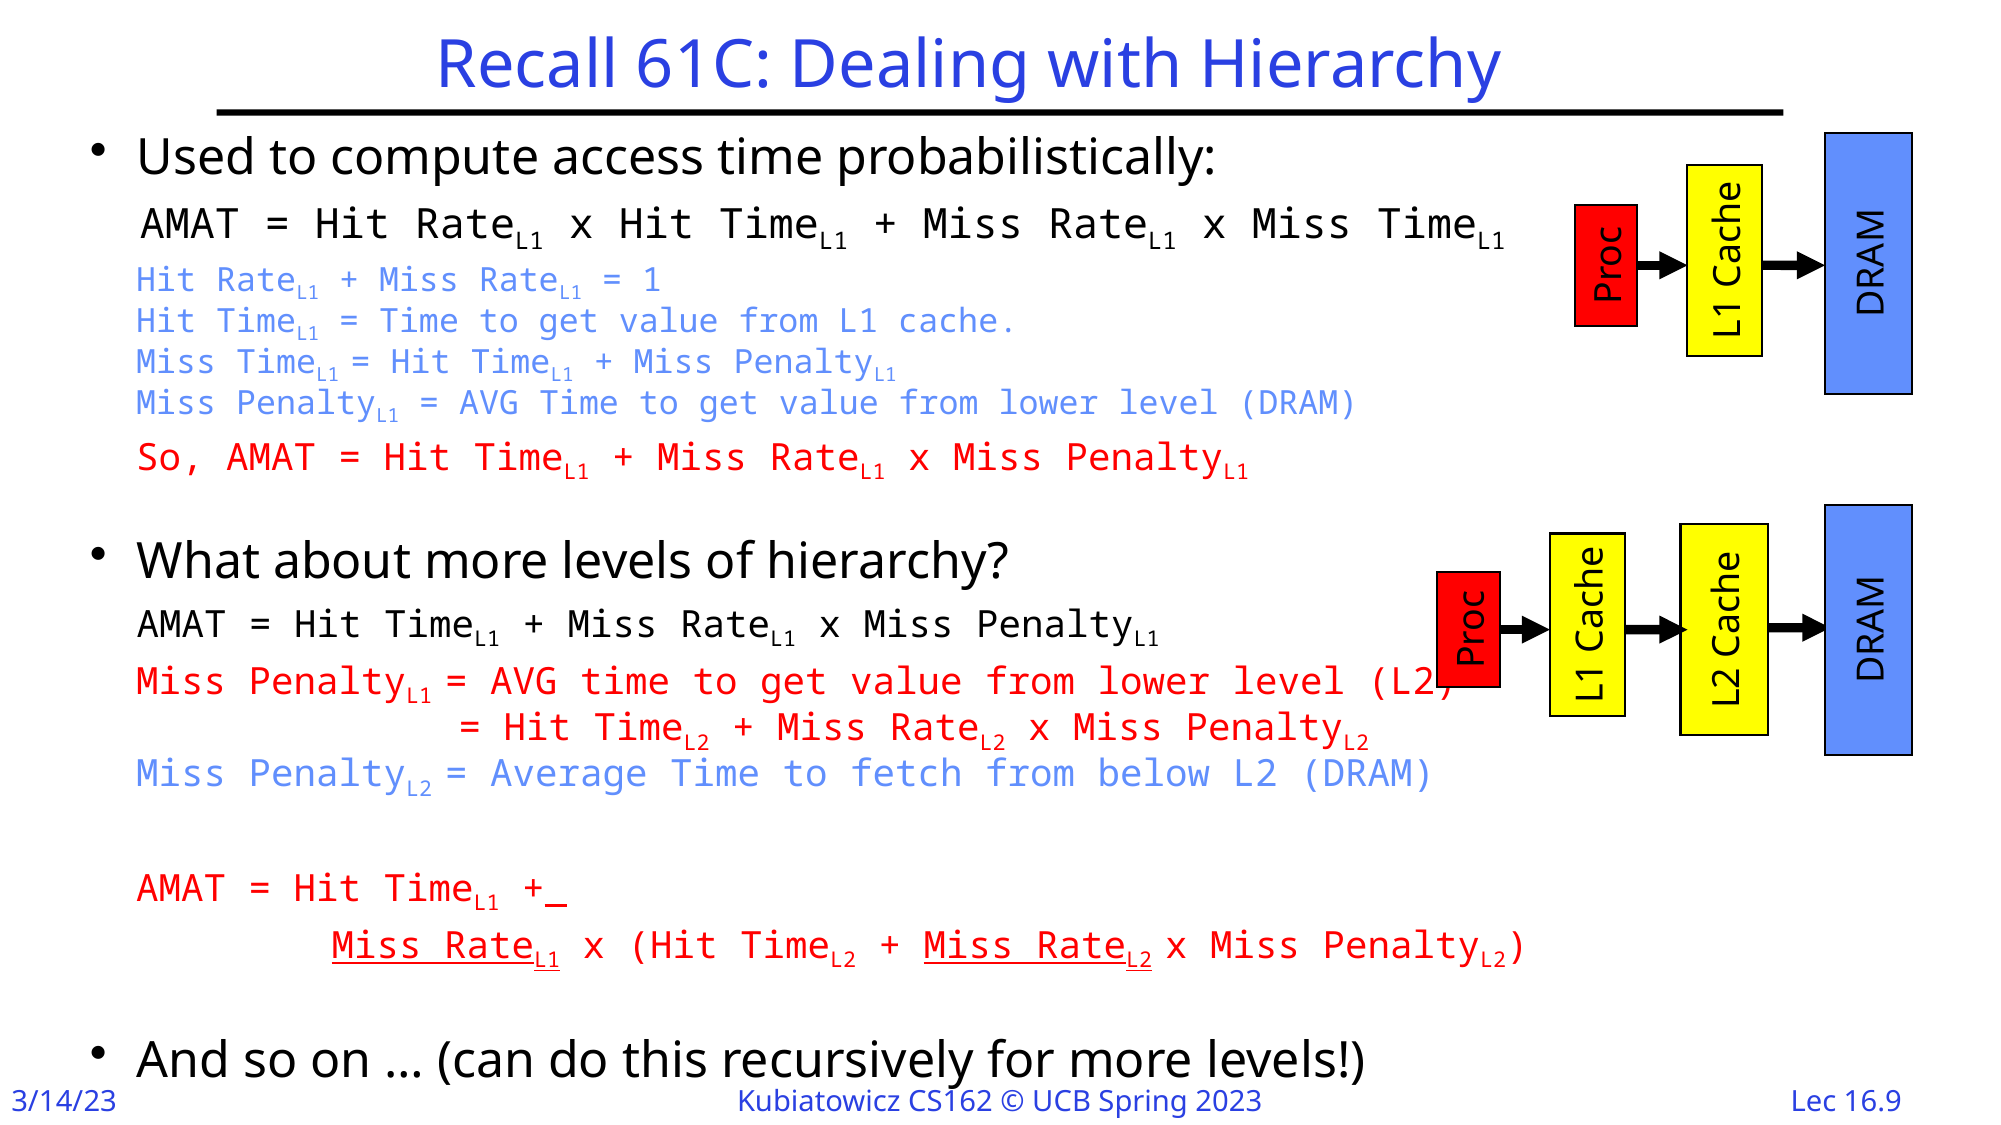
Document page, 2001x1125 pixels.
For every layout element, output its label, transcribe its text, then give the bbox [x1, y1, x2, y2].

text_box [1612, 94, 1875, 433]
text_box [1549, 391, 1801, 868]
title Recall 61C: Dealing with Hierarchy [263, 36, 1675, 97]
list Used to compute access time probabilistically: AMAT = Hit RateL1 x Hit TimeL1 + Miss RateL1 x Miss TimeL1 Hit RateL1 + Miss RateL1 = 1 Hit TimeL1 = Time to get value from L1 cache. Miss TimeL1 = Hit TimeL1 + Miss PenaltyL1 Miss PenaltyL1 = AVG Time to get value from lower level (DRAM) So, AMAT = Hit TimeL1 + Miss RateL1 x Miss PenaltyL1 What about more levels of hierarchy? AMAT = Hit TimeL1 + Miss RateL1 x Miss PenaltyL1 Miss PenaltyL1 = AVG time to get value from lower level (L2) = Hit TimeL2 + Miss RateL2 x Miss PenaltyL2 Miss PenaltyL2 = Average Time to fetch from below L2 (DRAM) AMAT = Hit TimeL1 + Miss RateL1 x (Hit TimeL2 + Miss RateL2 x Miss PenaltyL2) And so on … (can do this recursively for more levels!) [75, 124, 1788, 1016]
